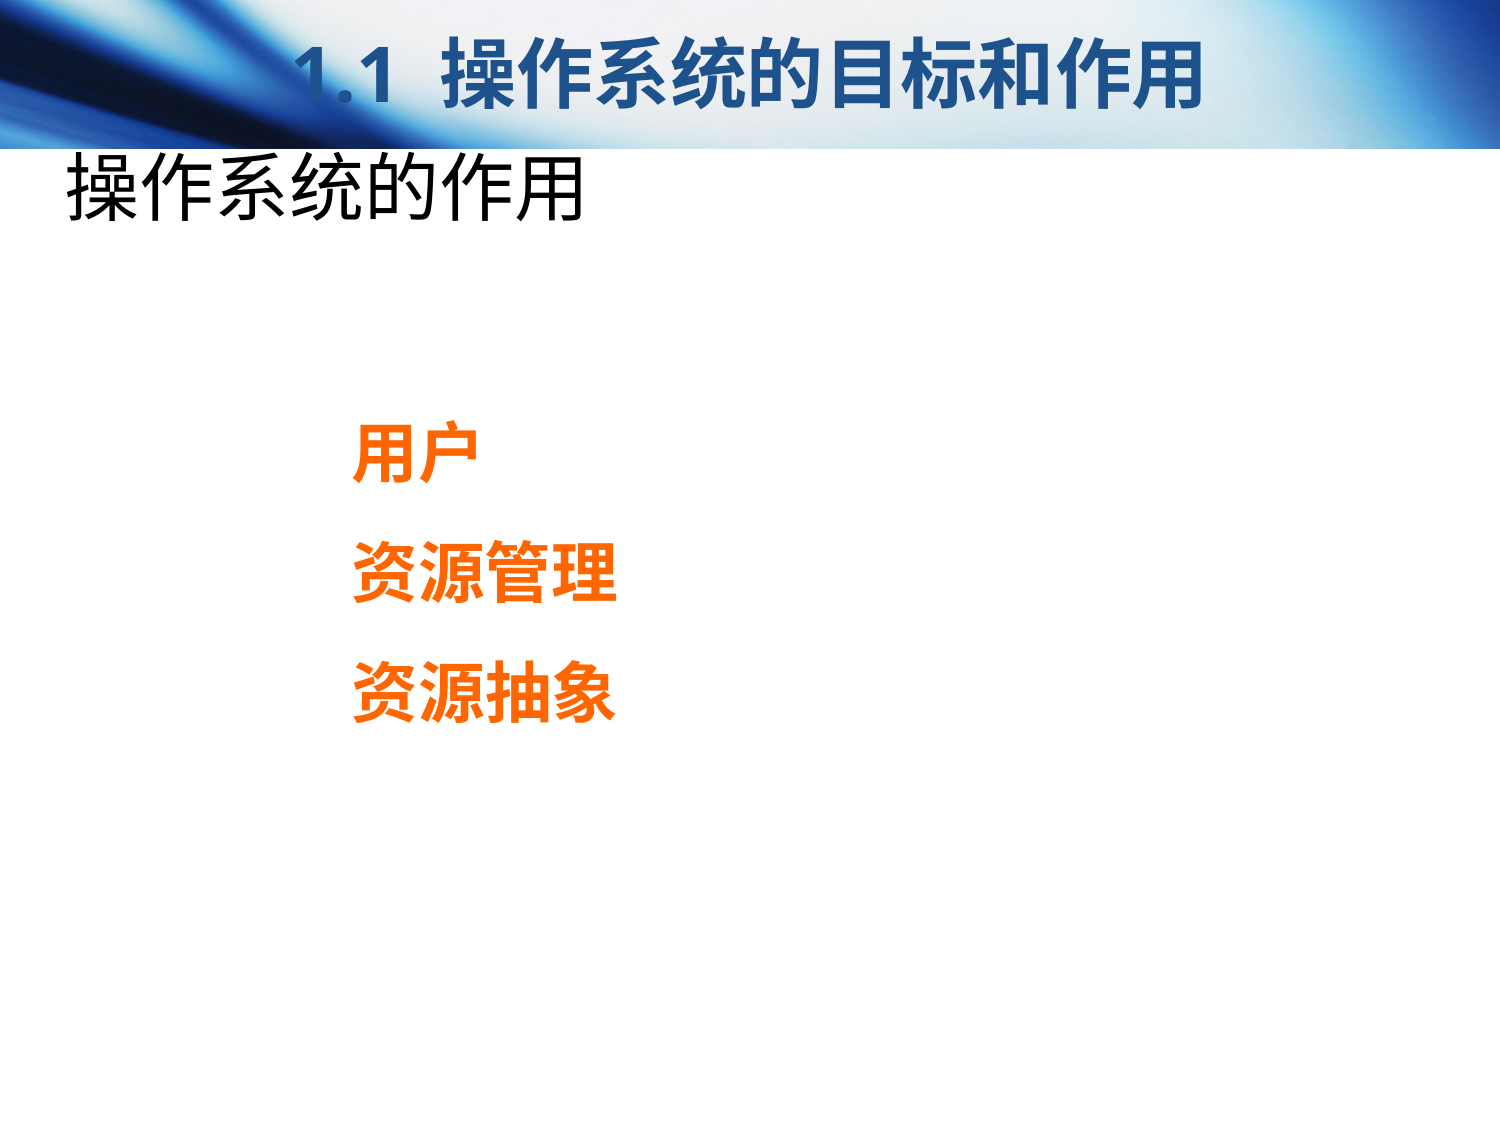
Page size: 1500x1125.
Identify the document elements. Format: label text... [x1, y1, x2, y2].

title 操作系统的作用 [64, 137, 1424, 231]
text_box 1.1 操作系统的目标和作用 [74, 24, 1425, 118]
list 用户 资源管理 资源抽象 [336, 361, 1081, 740]
picture [0, 0, 1500, 149]
